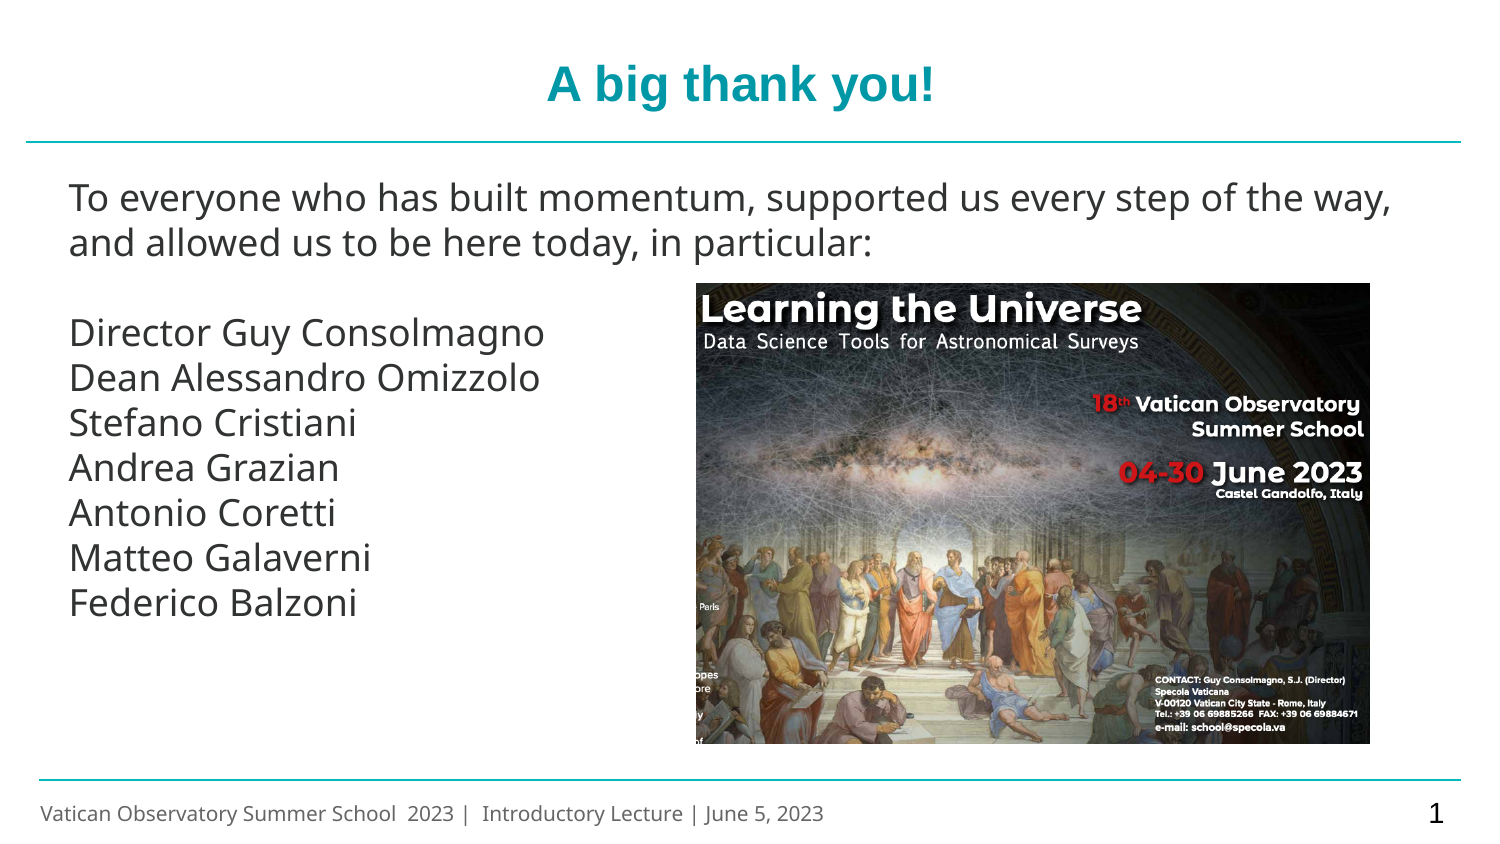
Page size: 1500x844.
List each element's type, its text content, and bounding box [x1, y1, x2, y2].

text_box A big thank you! [315, 0, 1168, 145]
slide_number 1 [1369, 779, 1460, 844]
picture [696, 283, 1370, 744]
list To everyone who has built momentum, supported us every step of the way, and allowed us to be here today, in particular: Director Guy Consolmagno Dean Alessandro Omizzolo Stefano Cristiani Andrea Grazian Antonio Coretti Matteo Galaverni Federico Balzoni [34, 158, 1449, 772]
